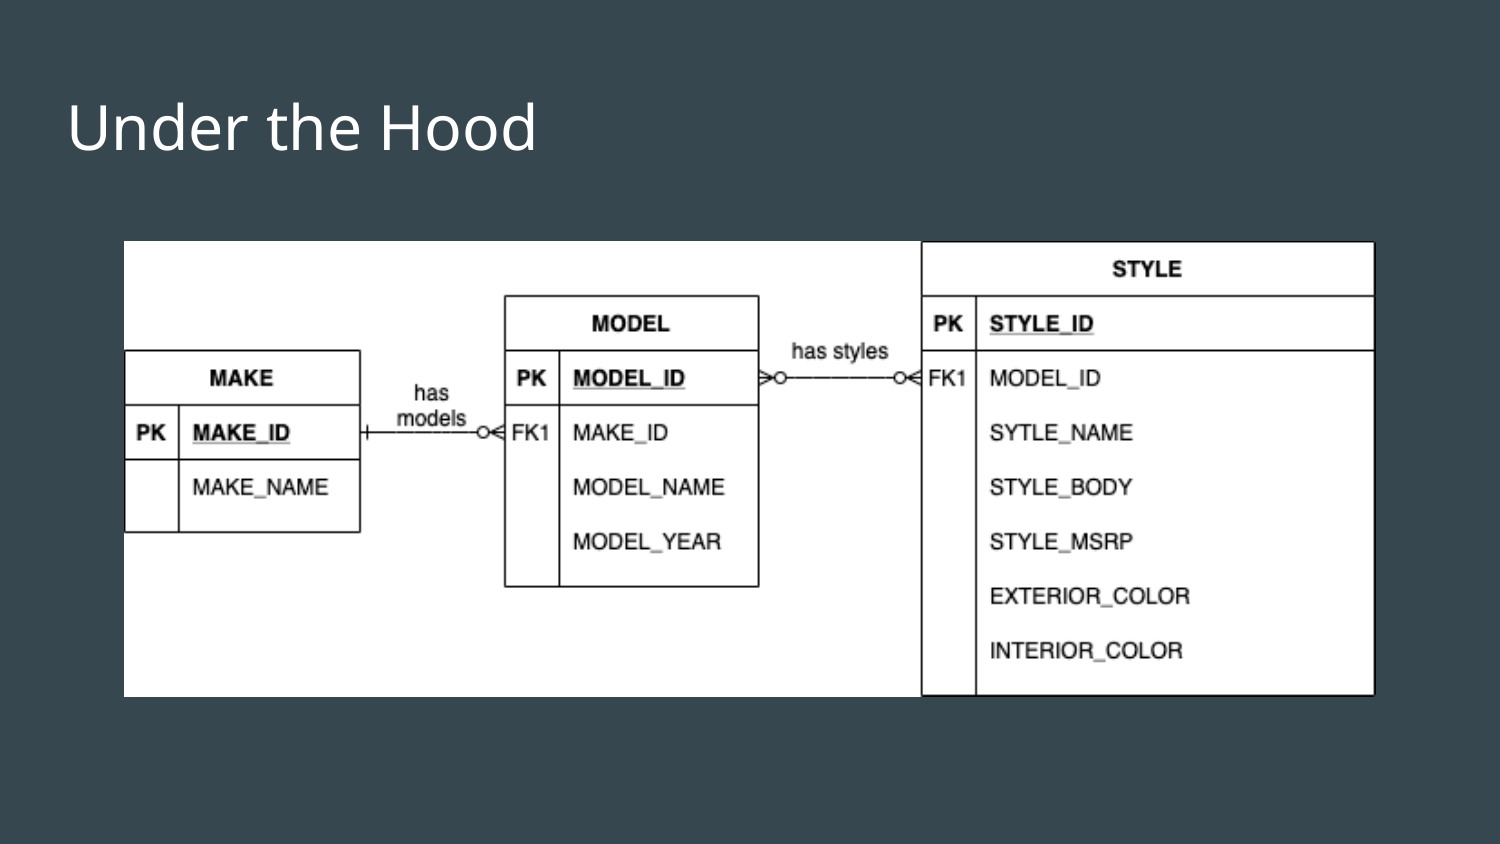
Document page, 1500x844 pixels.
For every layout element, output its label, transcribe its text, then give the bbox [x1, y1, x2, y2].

picture [123, 241, 1376, 697]
title Under the Hood [51, 72, 1449, 167]
